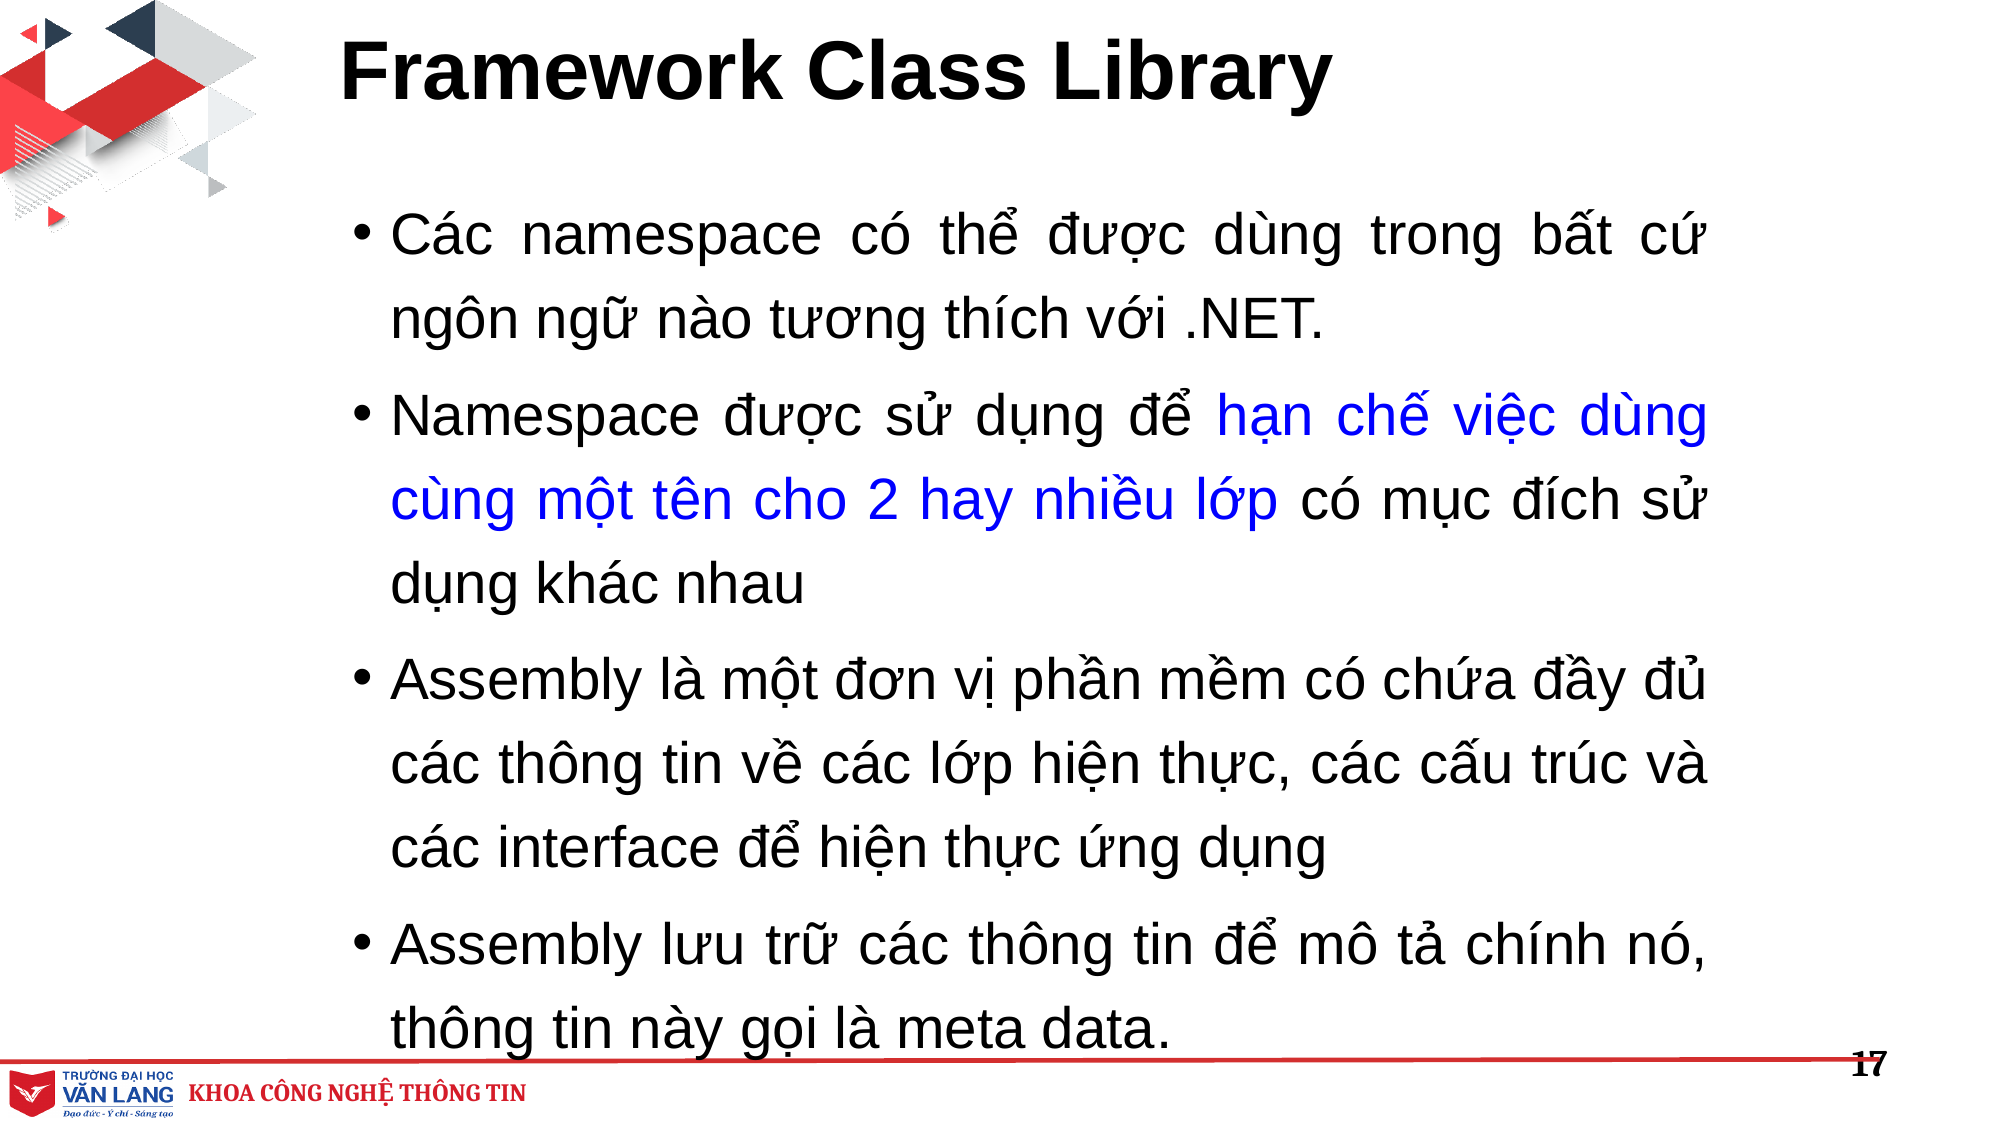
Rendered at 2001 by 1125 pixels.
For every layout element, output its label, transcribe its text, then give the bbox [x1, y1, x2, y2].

list Các namespace có thể được dùng trong bất cứ ngôn ngữ nào tương thích với .NET. Namespace được sử dụng để hạn chế việc dùng cùng một tên cho 2 hay nhiều lớp có mục đích sử dụng khác nhau Assembly là một đơn vị phần mềm có chứa đầy đủ các thông tin về các lớp hiện thực, các cấu trúc và các interface để hiện thực ứng dụng Assembly lưu trữ các thông tin để mô tả chính nó, thông tin này gọi là meta data. [337, 174, 1725, 1088]
picture [8, 1069, 173, 1118]
picture [0, 0, 256, 233]
title Framework Class Library [324, 20, 1750, 163]
